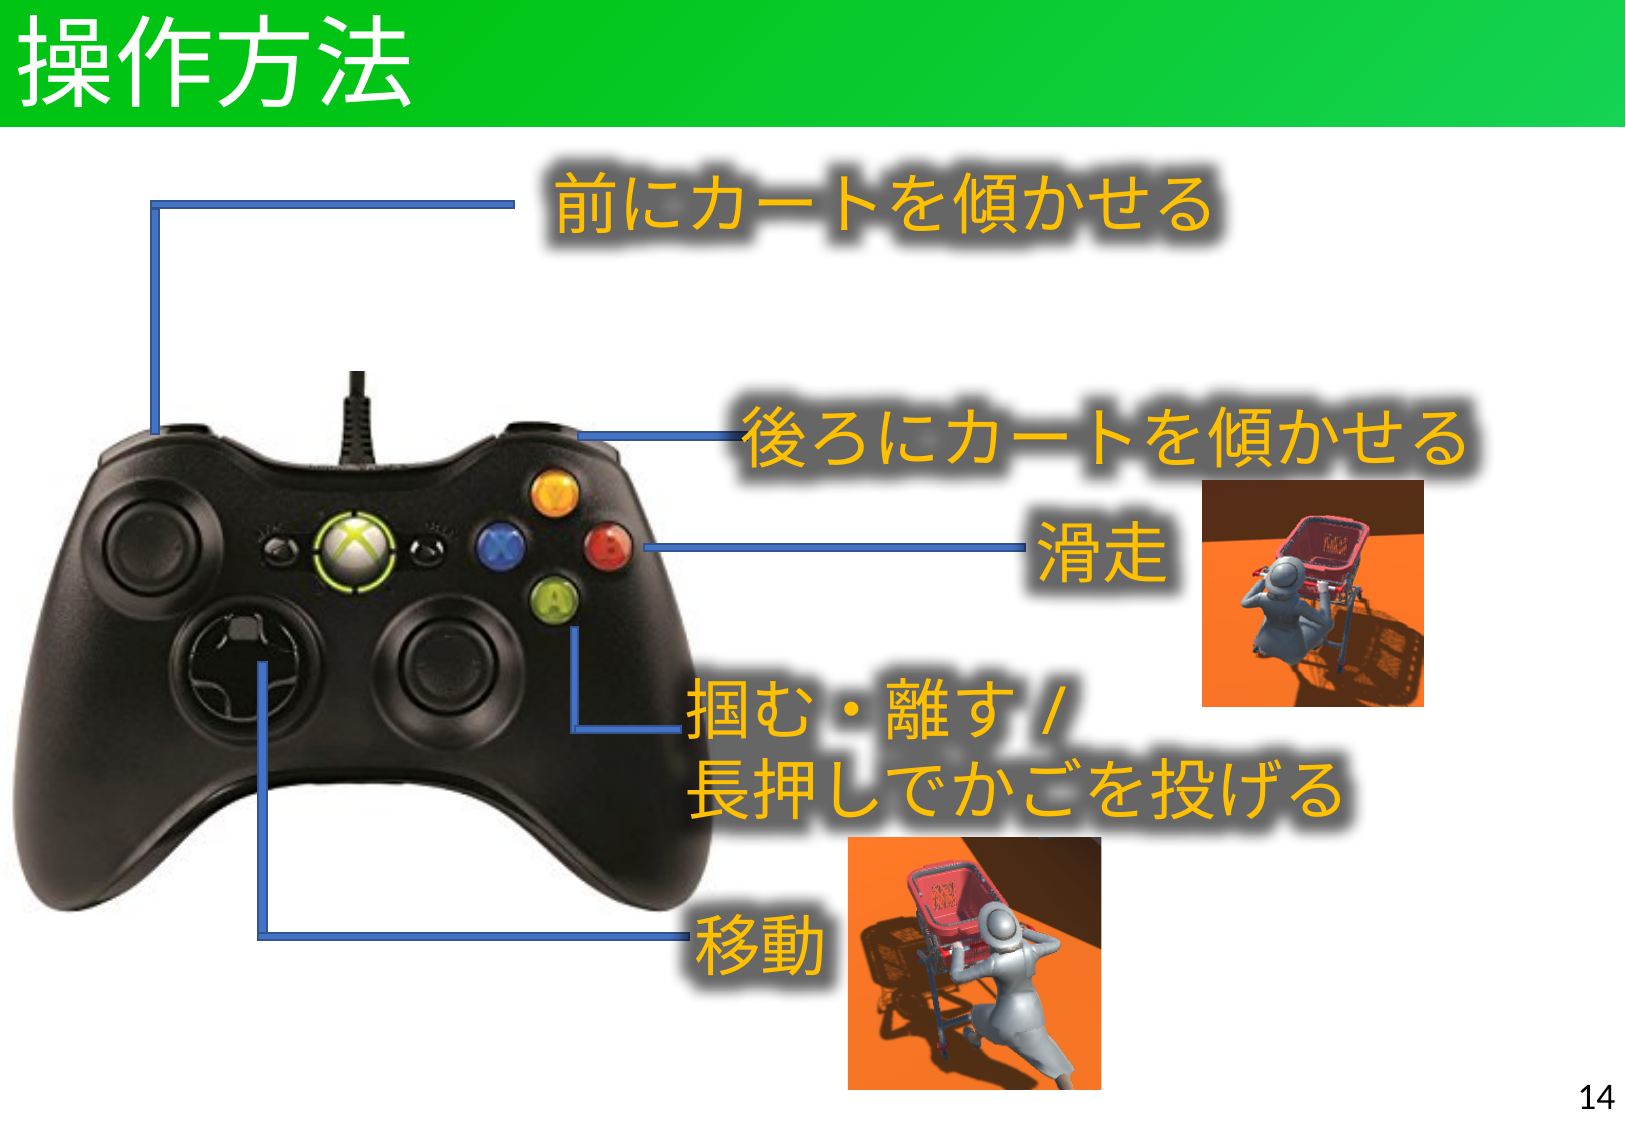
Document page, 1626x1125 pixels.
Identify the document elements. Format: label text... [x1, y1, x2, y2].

text_box [740, 543, 971, 552]
picture [0, 371, 740, 935]
text_box 移動 [655, 896, 847, 992]
text_box [257, 935, 630, 941]
text_box 操作方法 [0, 0, 1163, 128]
text_box [1163, 0, 1625, 128]
text_box 前にカートを傾かせる [506, 154, 1266, 250]
text_box 14 [1562, 1064, 1625, 1125]
text_box 滑走 [996, 503, 1202, 598]
text_box [150, 200, 481, 209]
text_box [150, 209, 160, 371]
picture [847, 836, 1102, 1090]
text_box 掴む・離す/ 長押しでかごを投げる [740, 660, 1424, 835]
text_box 後ろにカートを傾かせる [740, 388, 1503, 483]
picture [1202, 480, 1424, 707]
